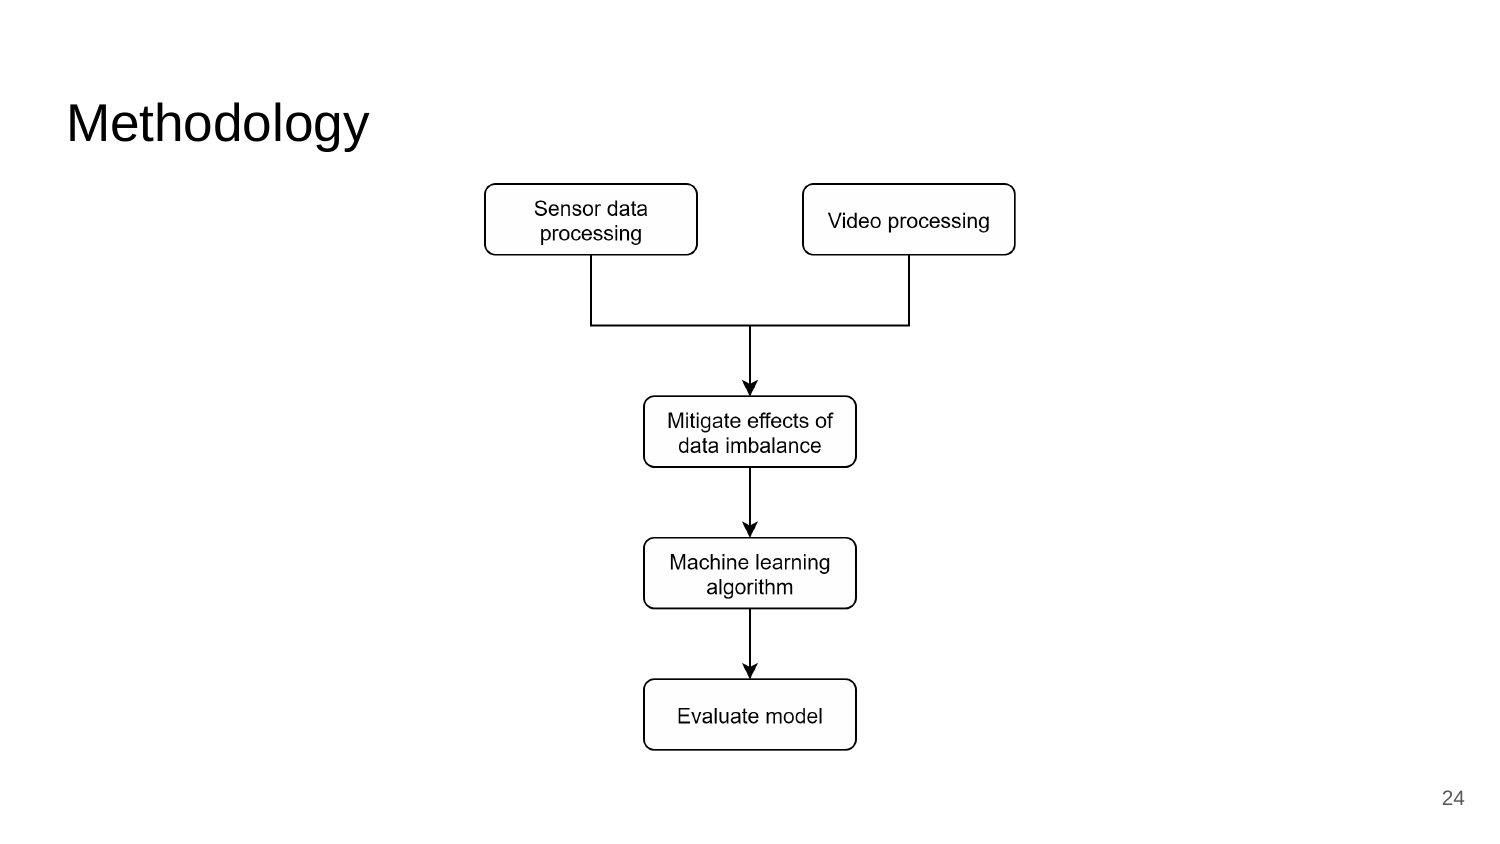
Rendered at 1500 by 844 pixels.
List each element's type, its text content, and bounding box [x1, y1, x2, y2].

slide_number ‹#› [1389, 764, 1480, 830]
title Methodology [51, 72, 1449, 167]
picture [483, 182, 1017, 751]
